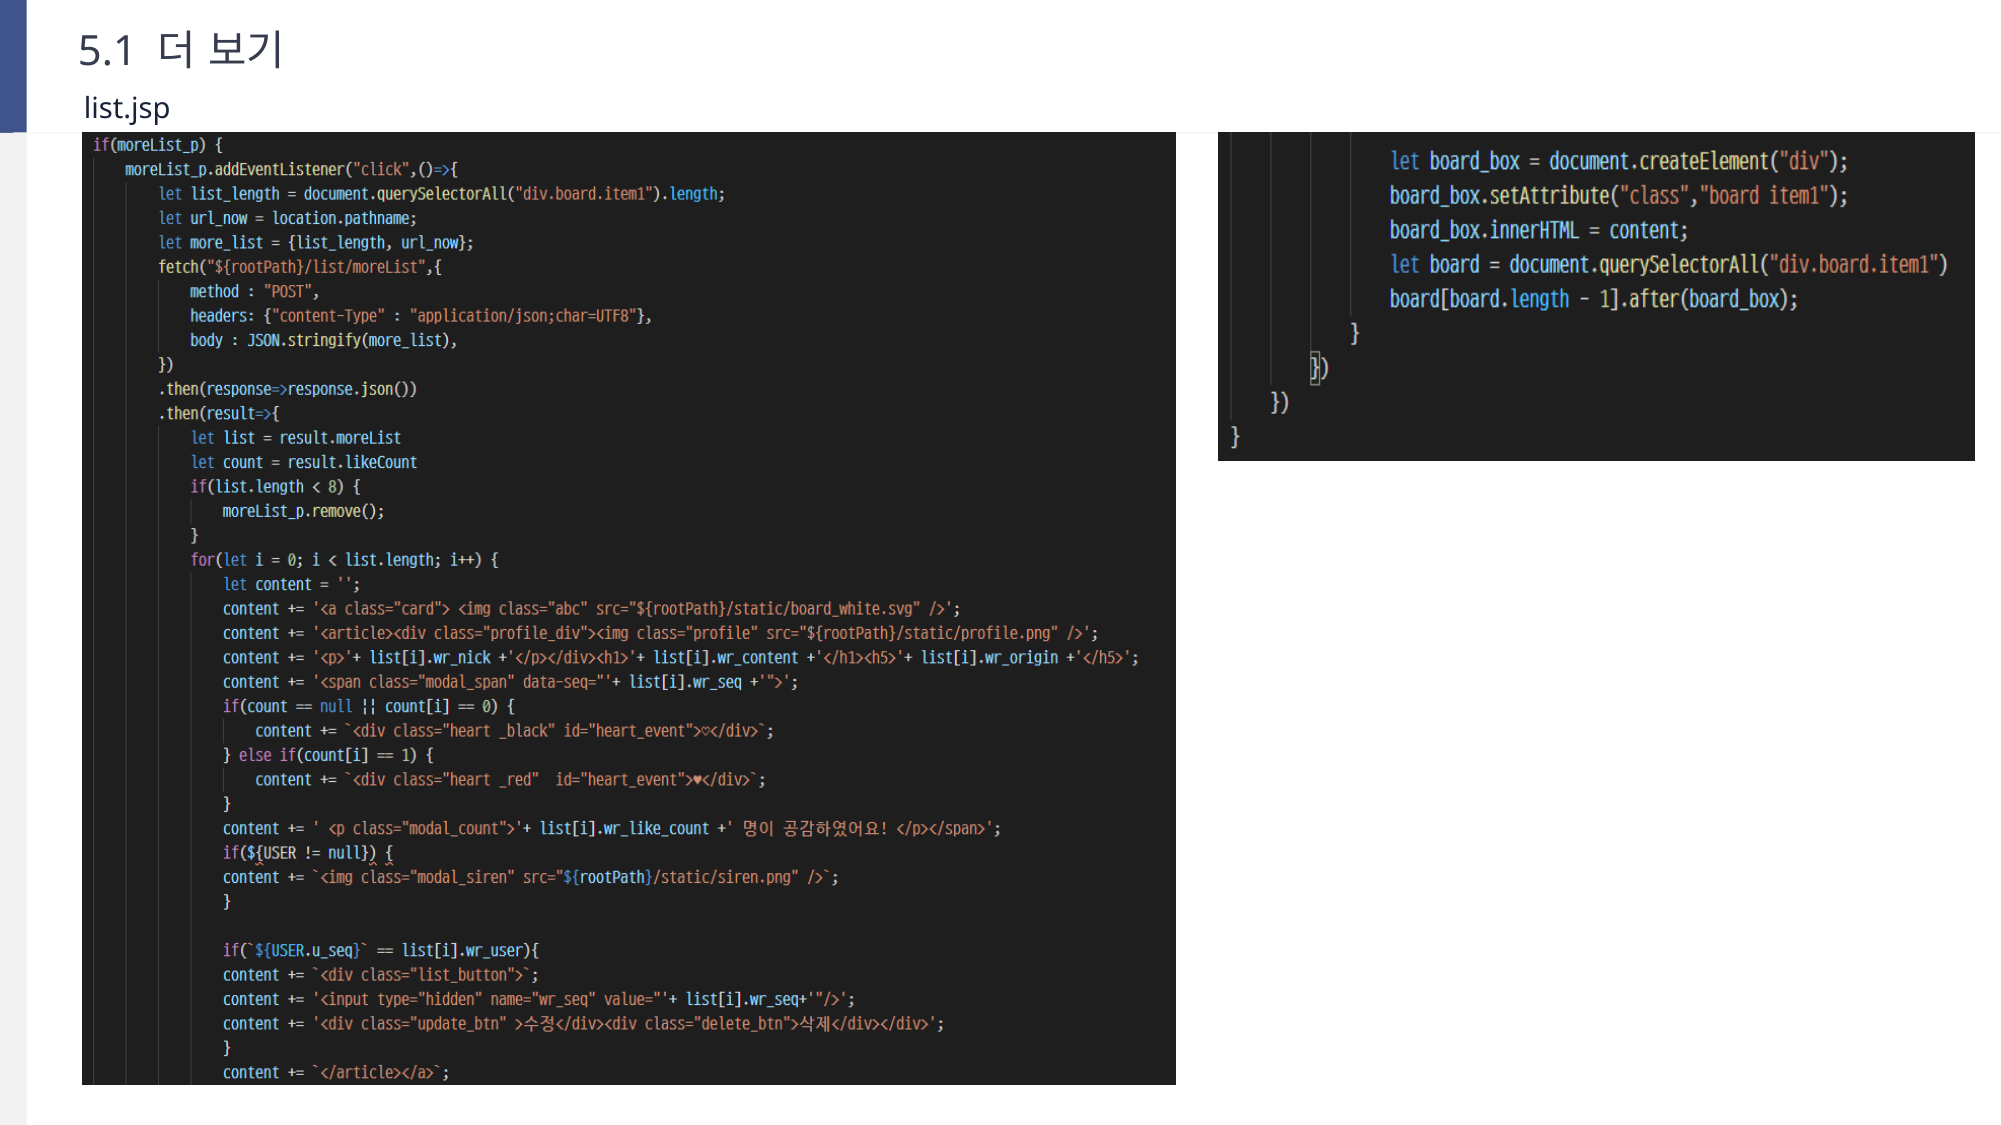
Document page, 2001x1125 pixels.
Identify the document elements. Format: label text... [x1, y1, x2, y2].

text_box list.jsp [69, 81, 279, 132]
text_box 5.1 더 보기 [63, 16, 301, 82]
picture [1218, 132, 1975, 461]
picture [82, 132, 1176, 1085]
